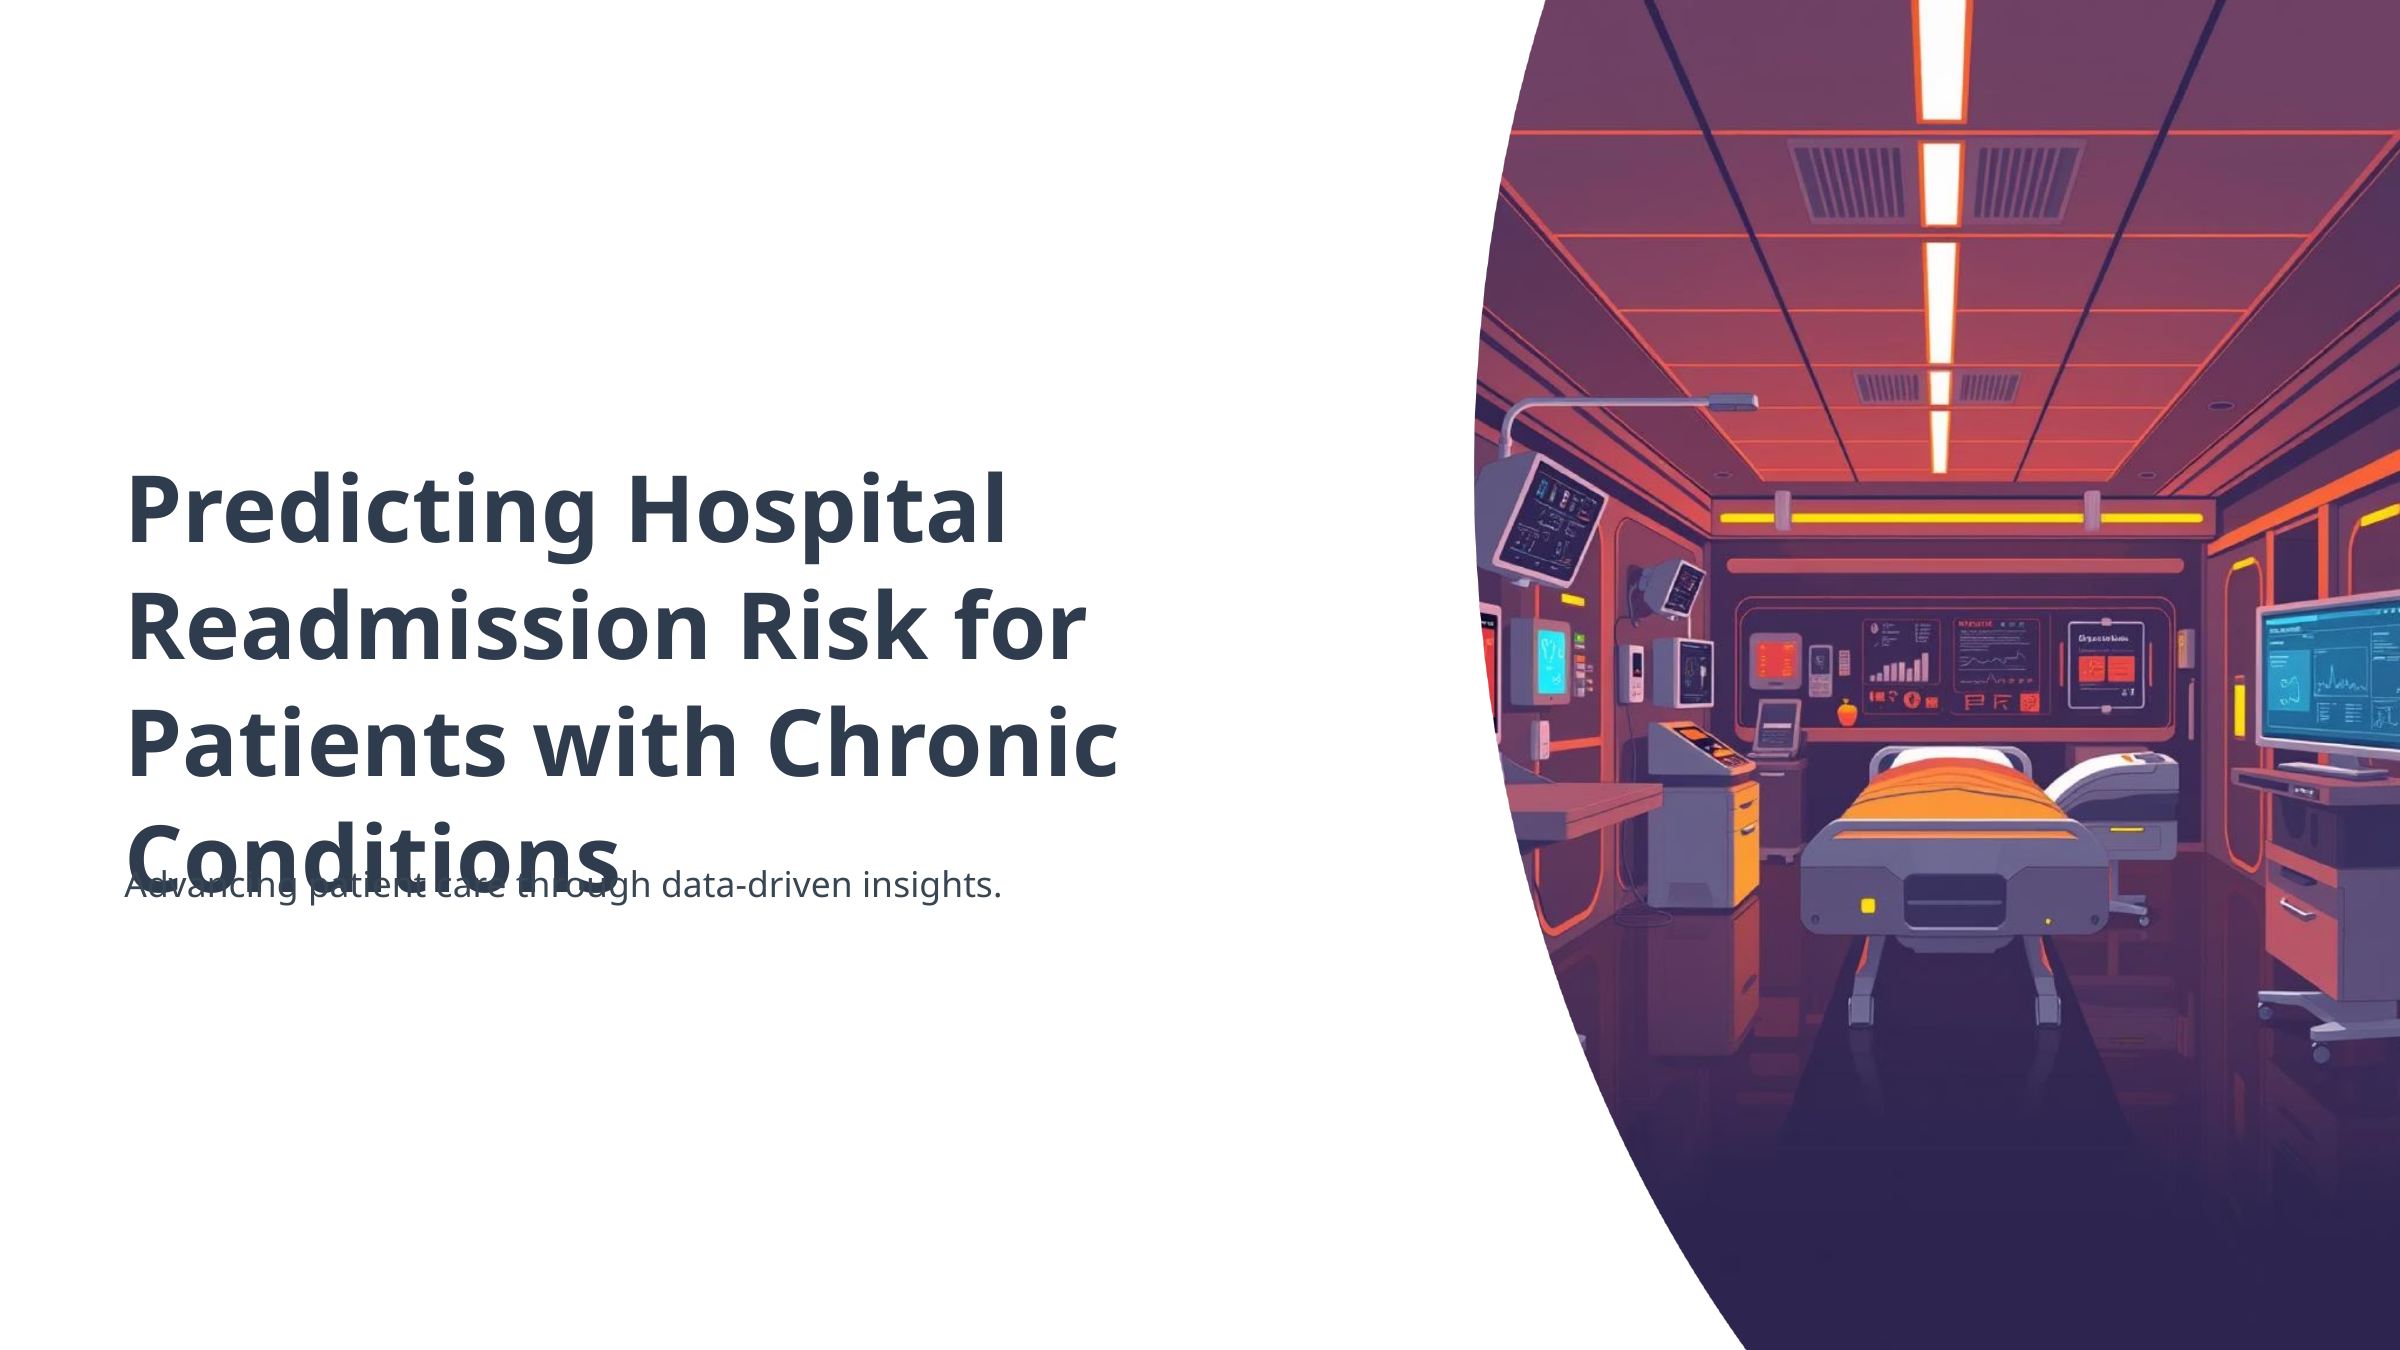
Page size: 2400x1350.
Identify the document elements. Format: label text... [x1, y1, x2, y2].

picture [1454, 0, 2400, 1350]
text_box Predicting Hospital Readmission Risk for Patients with Chronic Conditions [124, 444, 1376, 796]
text_box Advancing patient care through data-driven insights. [124, 848, 1376, 906]
